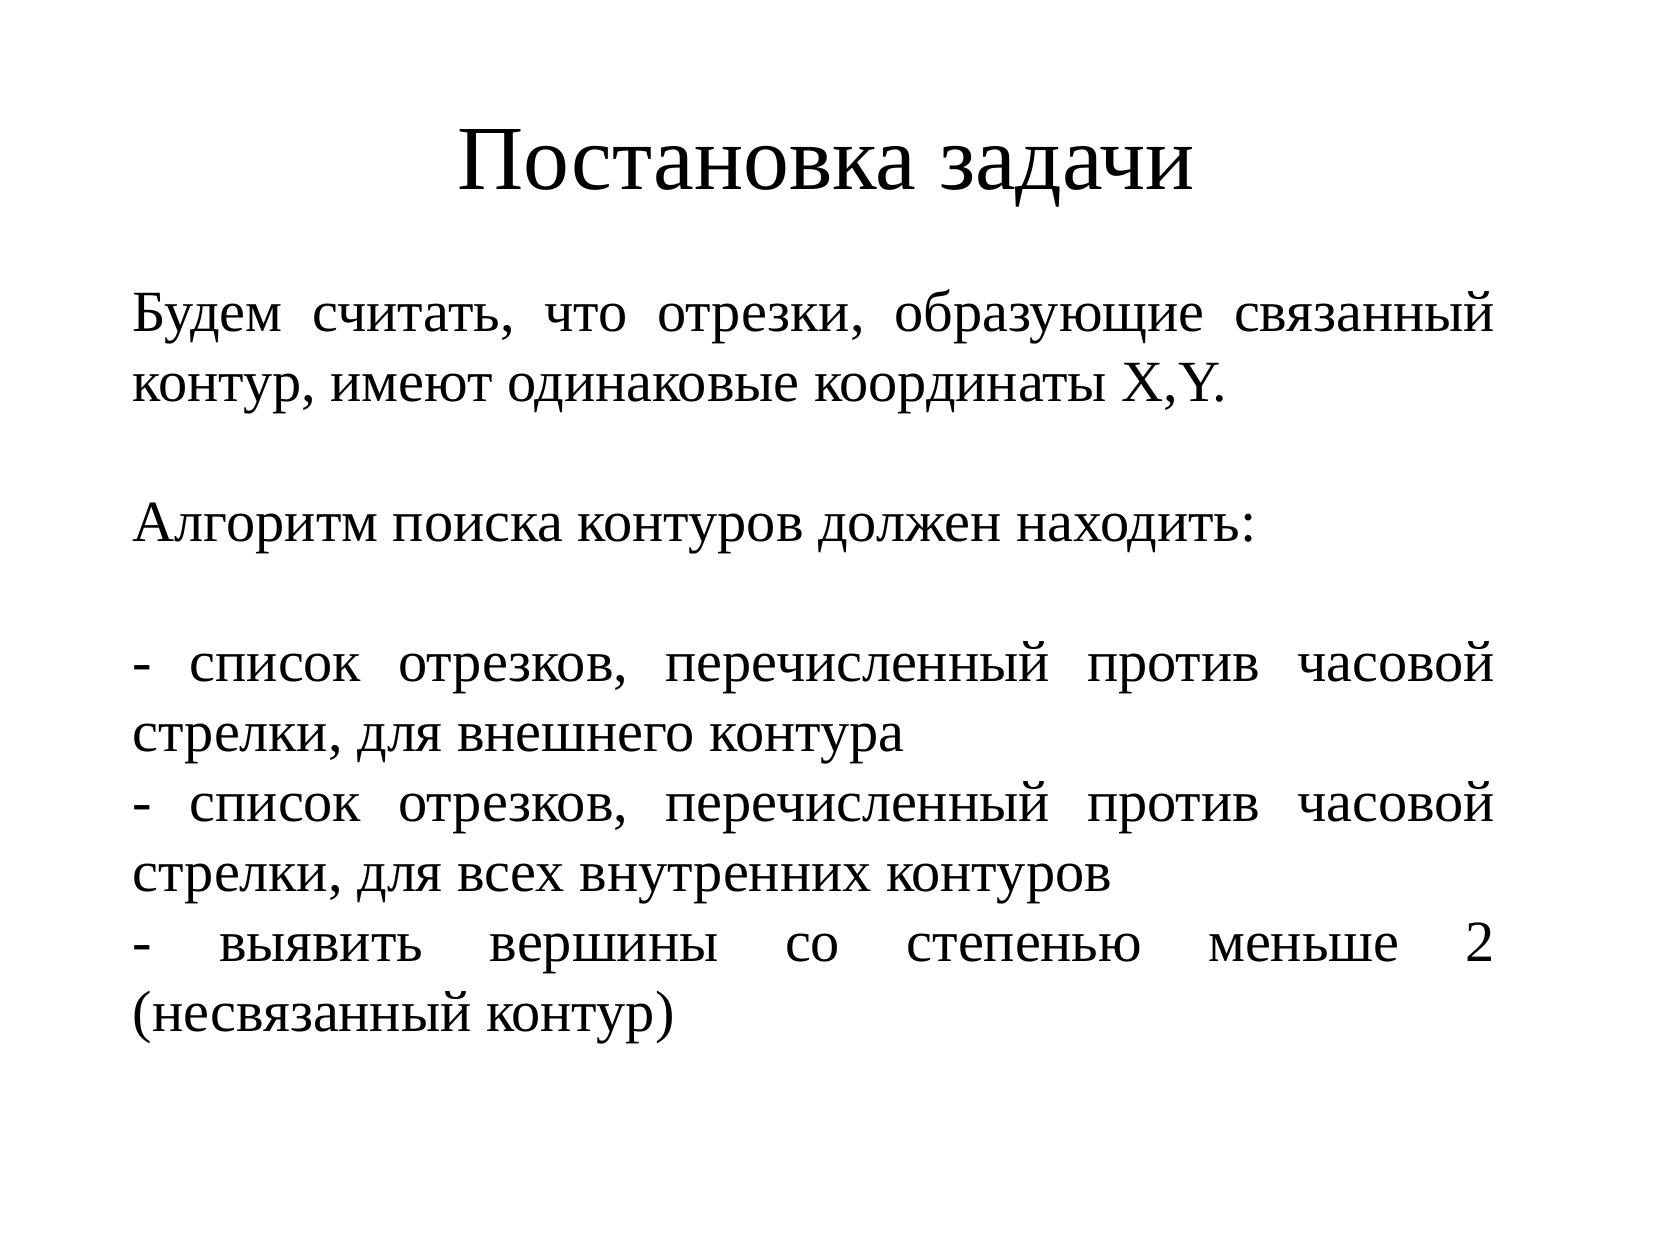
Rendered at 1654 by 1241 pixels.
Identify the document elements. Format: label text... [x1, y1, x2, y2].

title Постановка задачи [82, 56, 1571, 250]
text_box Будем считать, что отрезки, образующие связанный контур, имеют одинаковые координаты X,Y. Алгоритм поиска контуров должен находить: - список отрезков, перечисленный против часовой стрелки, для внешнего контура - список отрезков, перечисленный против часовой стрелки, для всех внутренних контуров - выявить вершины со степенью меньше 2 (несвязанный контур) [118, 265, 1511, 1121]
